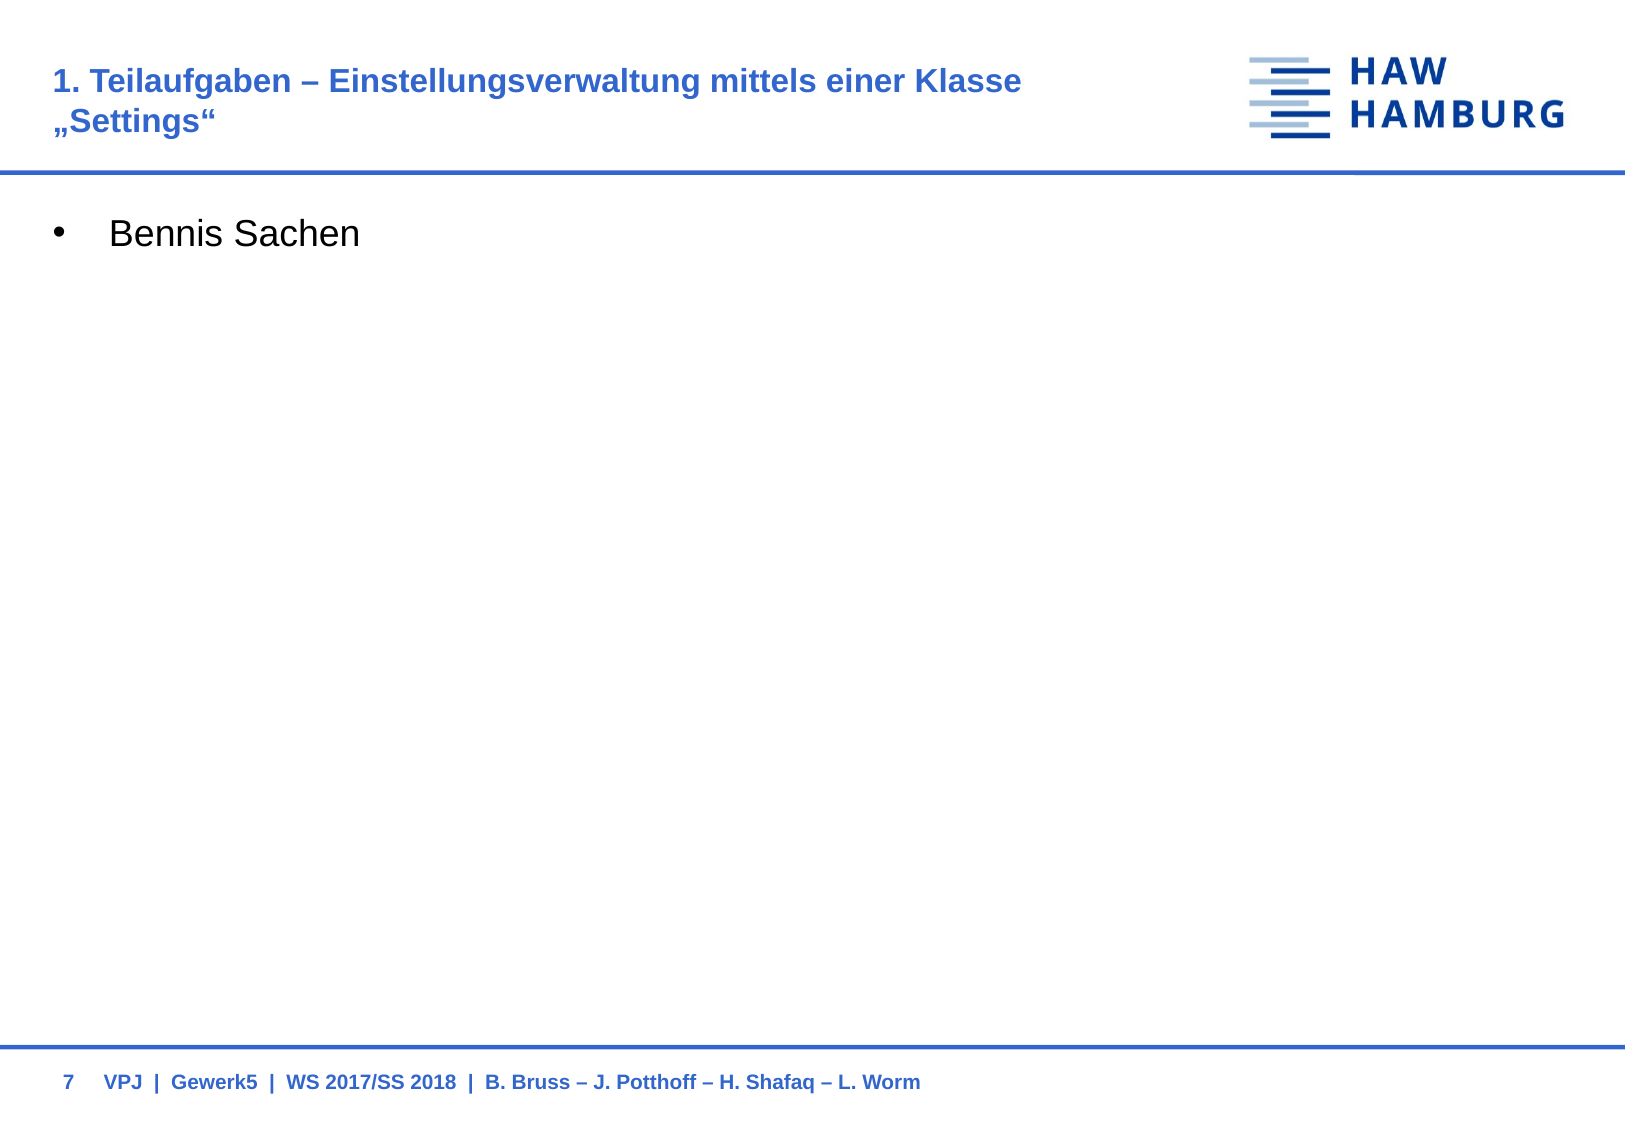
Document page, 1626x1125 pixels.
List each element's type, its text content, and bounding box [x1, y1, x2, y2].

footer VPJ | Gewerk5 | WS 2017/SS 2018 | B. Bruss – J. Potthoff – H. Shafaq – L. Worm [103, 1046, 1522, 1094]
list Bennis Sachen [52, 208, 1586, 1024]
title 1. Teilaufgaben – Einstellungsverwaltung mittels einer Klasse „Settings“ [52, 54, 1095, 173]
picture [1222, 30, 1589, 165]
slide_number 7 [0, 1046, 81, 1094]
